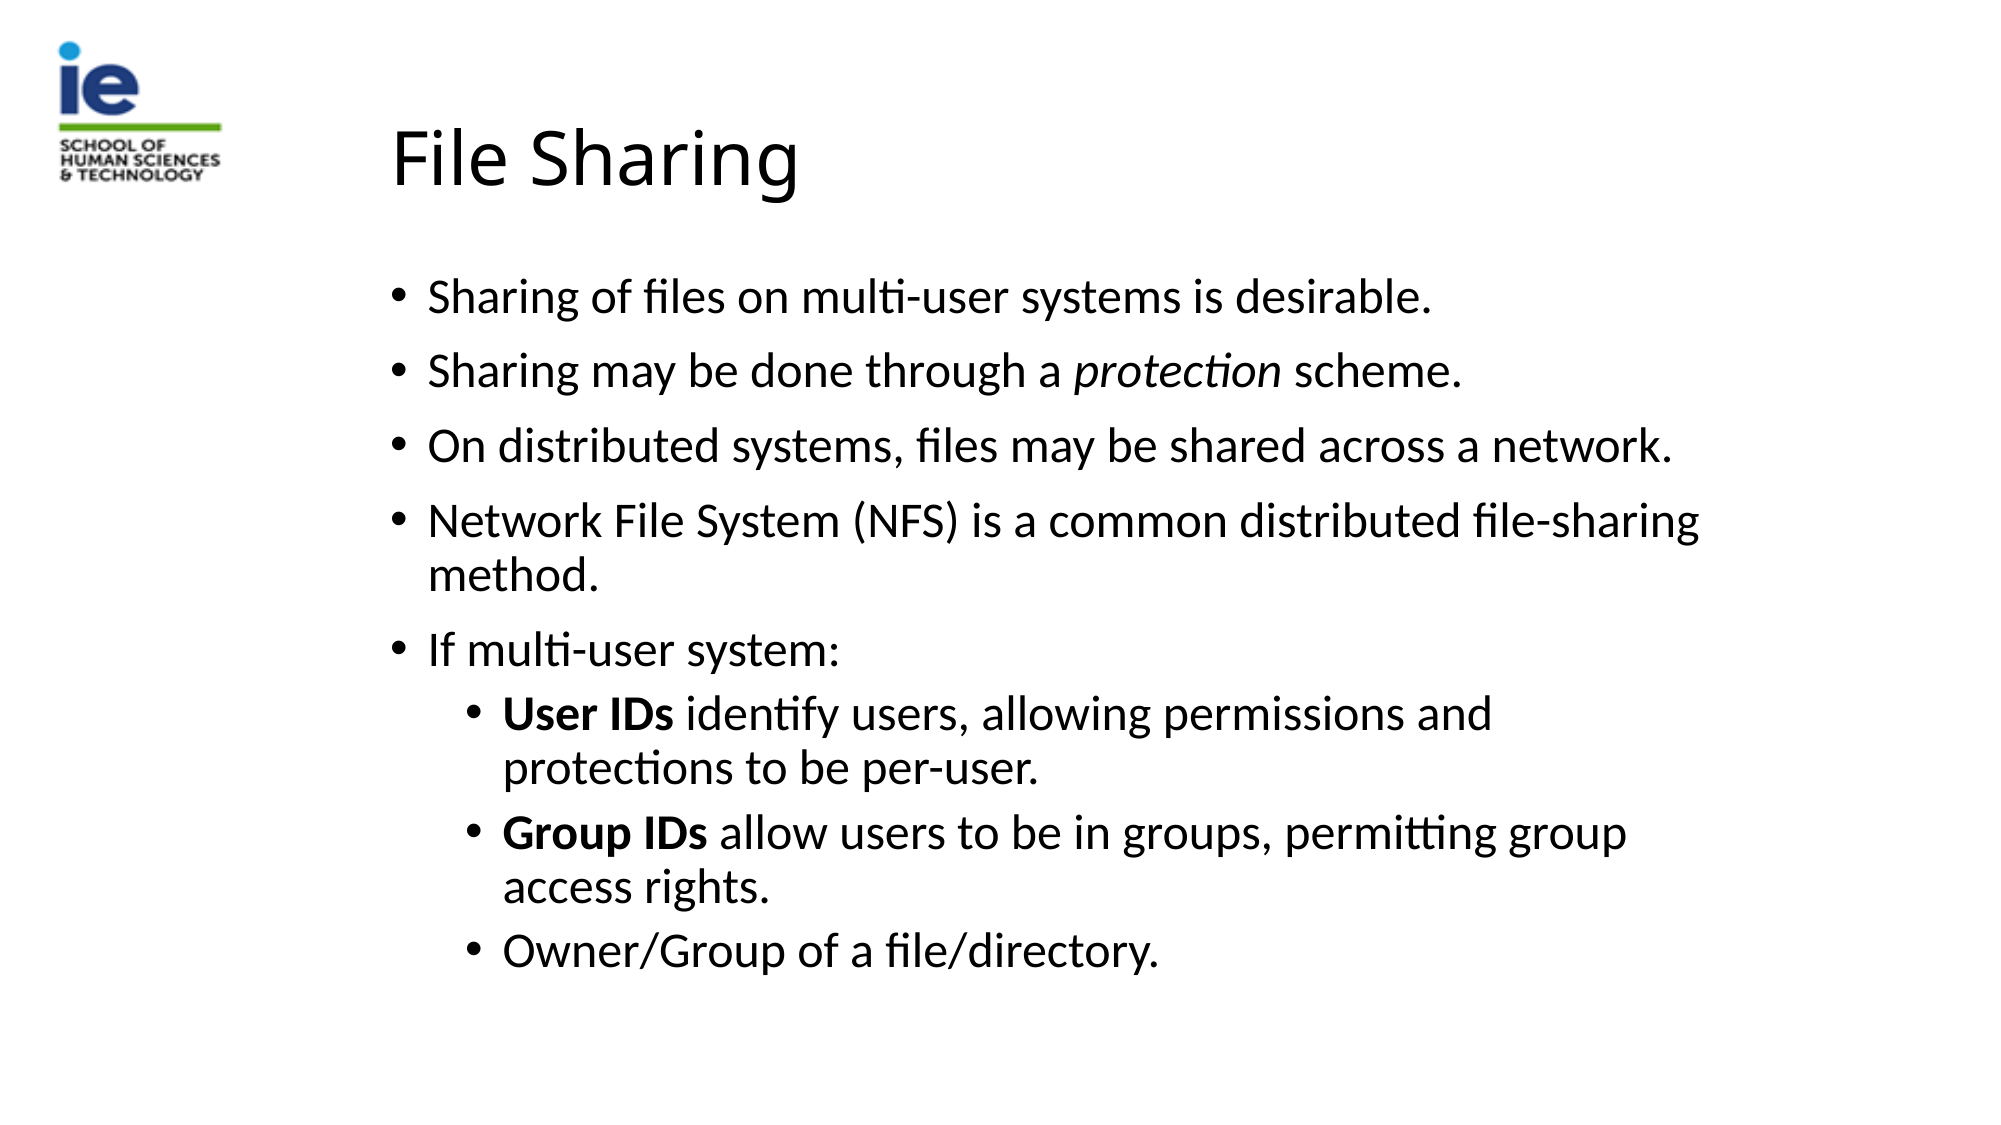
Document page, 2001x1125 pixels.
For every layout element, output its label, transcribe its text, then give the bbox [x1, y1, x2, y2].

title File Sharing [375, 110, 1750, 211]
picture [42, 26, 256, 199]
list Sharing of files on multi-user systems is desirable. Sharing may be done through a protection scheme. On distributed systems, files may be shared across a network. Network File System (NFS) is a common distributed file-sharing method. If multi-user system: User IDs identify users, allowing permissions and protections to be per-user. Group IDs allow users to be in groups, permitting group access rights. Owner/Group of a file/directory. [375, 262, 1750, 1125]
